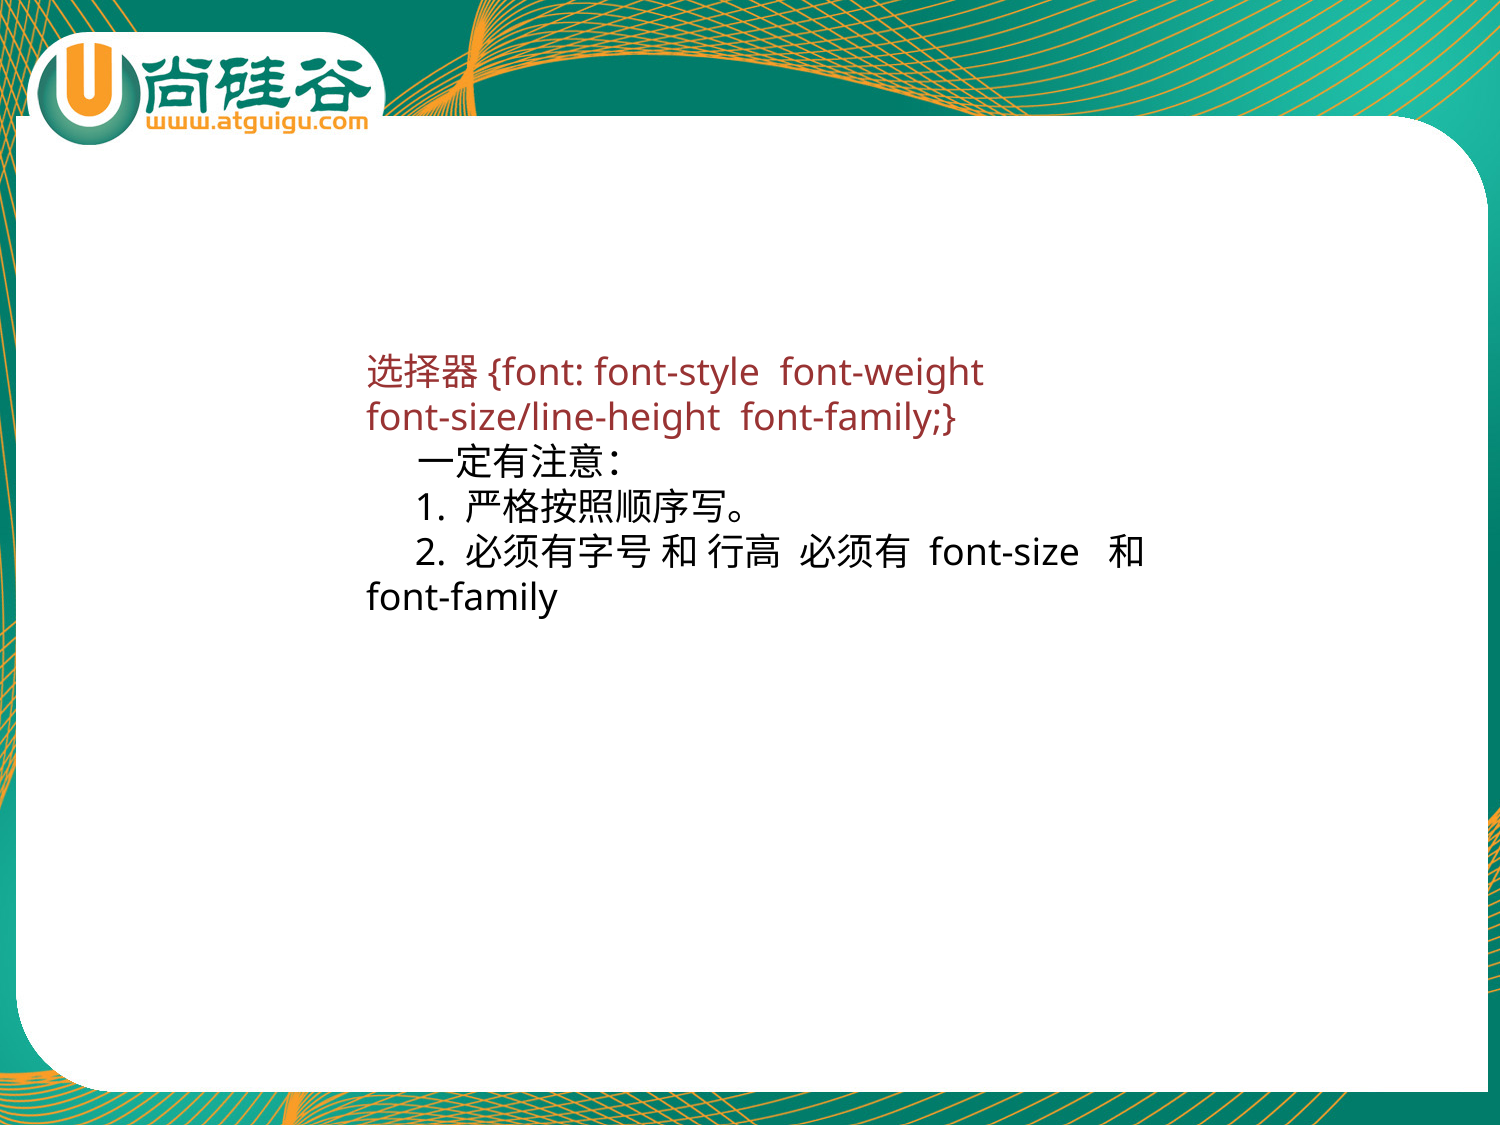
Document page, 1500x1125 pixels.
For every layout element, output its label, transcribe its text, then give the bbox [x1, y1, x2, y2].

text_box 选择器{font: font-style font-weight font-size/line-height font-family;} 一定有注意： 1. 严格按照顺序写。 2. 必须有字号 和 行高 必须有 font-size 和 font-family [351, 340, 1247, 626]
picture [0, 0, 1500, 1125]
